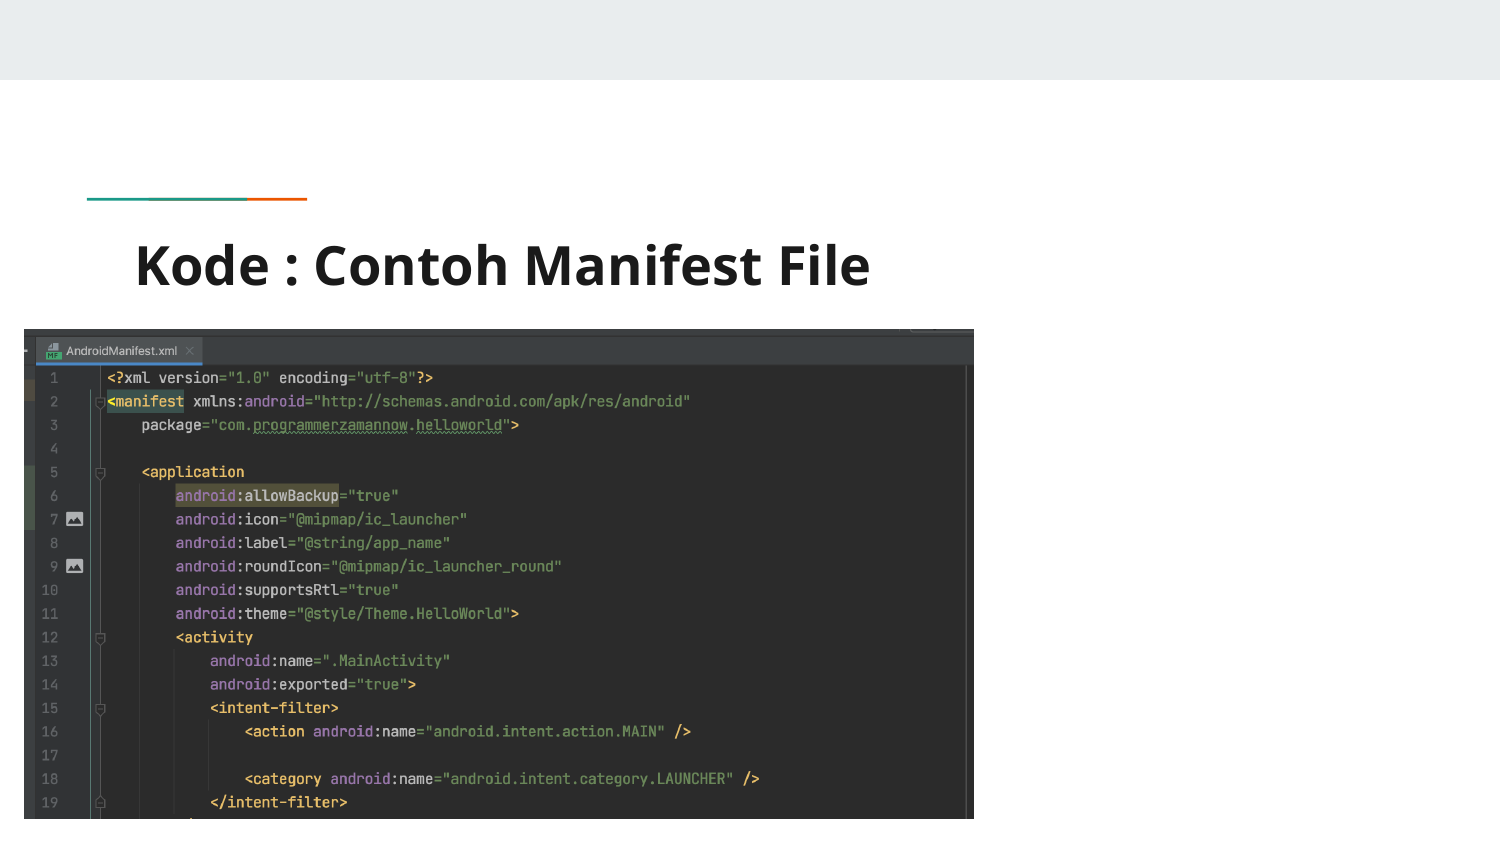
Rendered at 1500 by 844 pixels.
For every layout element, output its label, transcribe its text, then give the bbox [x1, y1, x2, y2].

title Kode : Contoh Manifest File [119, 216, 1381, 305]
picture [24, 328, 974, 819]
